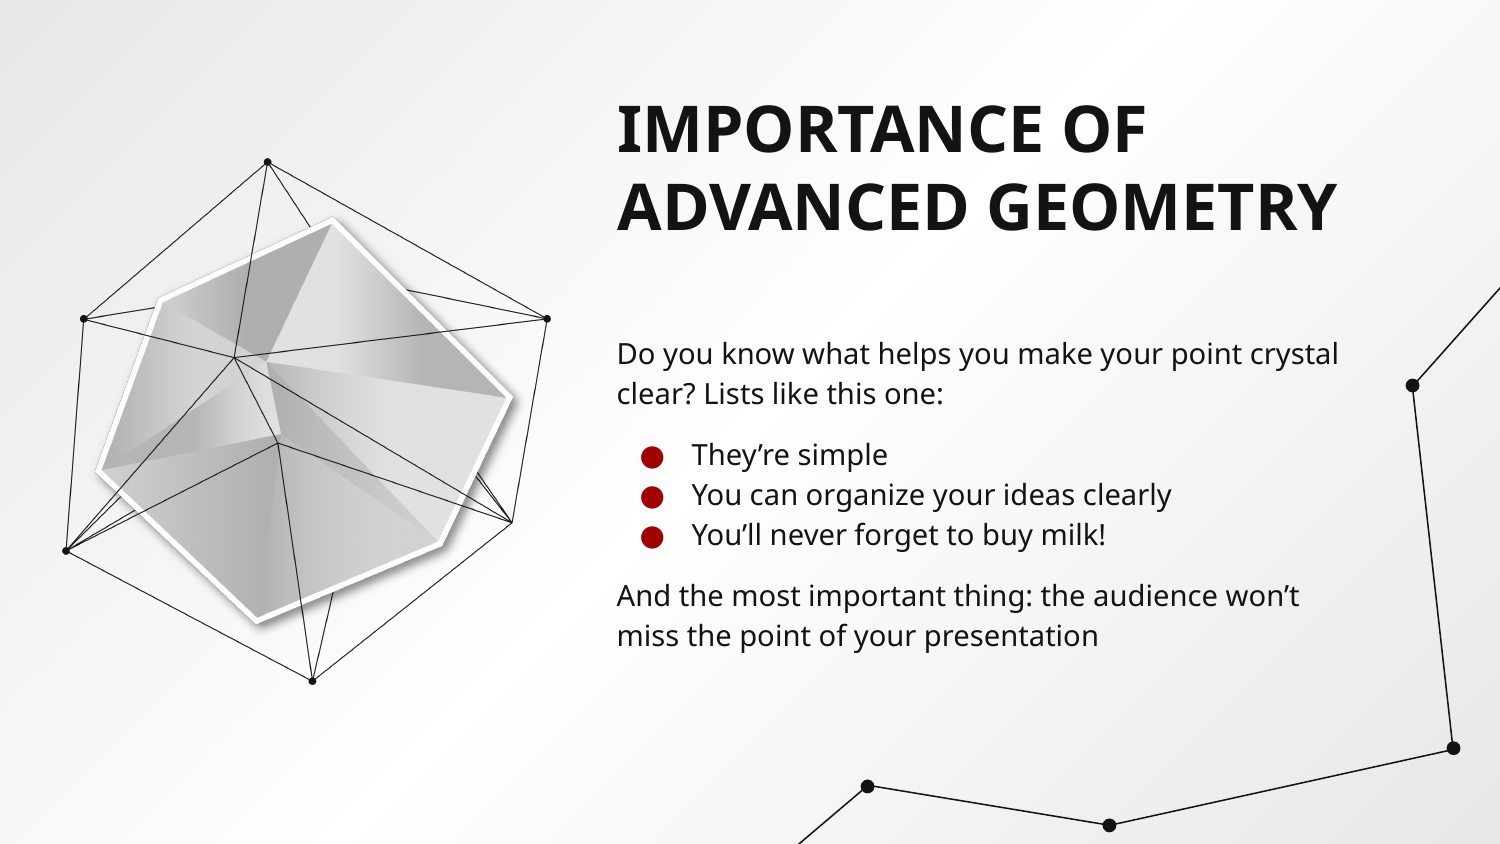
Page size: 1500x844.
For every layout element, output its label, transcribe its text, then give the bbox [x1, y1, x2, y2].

picture [0, 0, 1500, 844]
picture [802, 291, 1500, 844]
title IMPORTANCE OF ADVANCED GEOMETRY [602, 72, 1383, 263]
list Do you know what helps you make your point crystal clear? Lists like this one: They’re simple You can organize your ideas clearly You’ll never forget to buy milk! And the most important thing: the audience won’t miss the point of your presentation [601, 314, 1382, 668]
